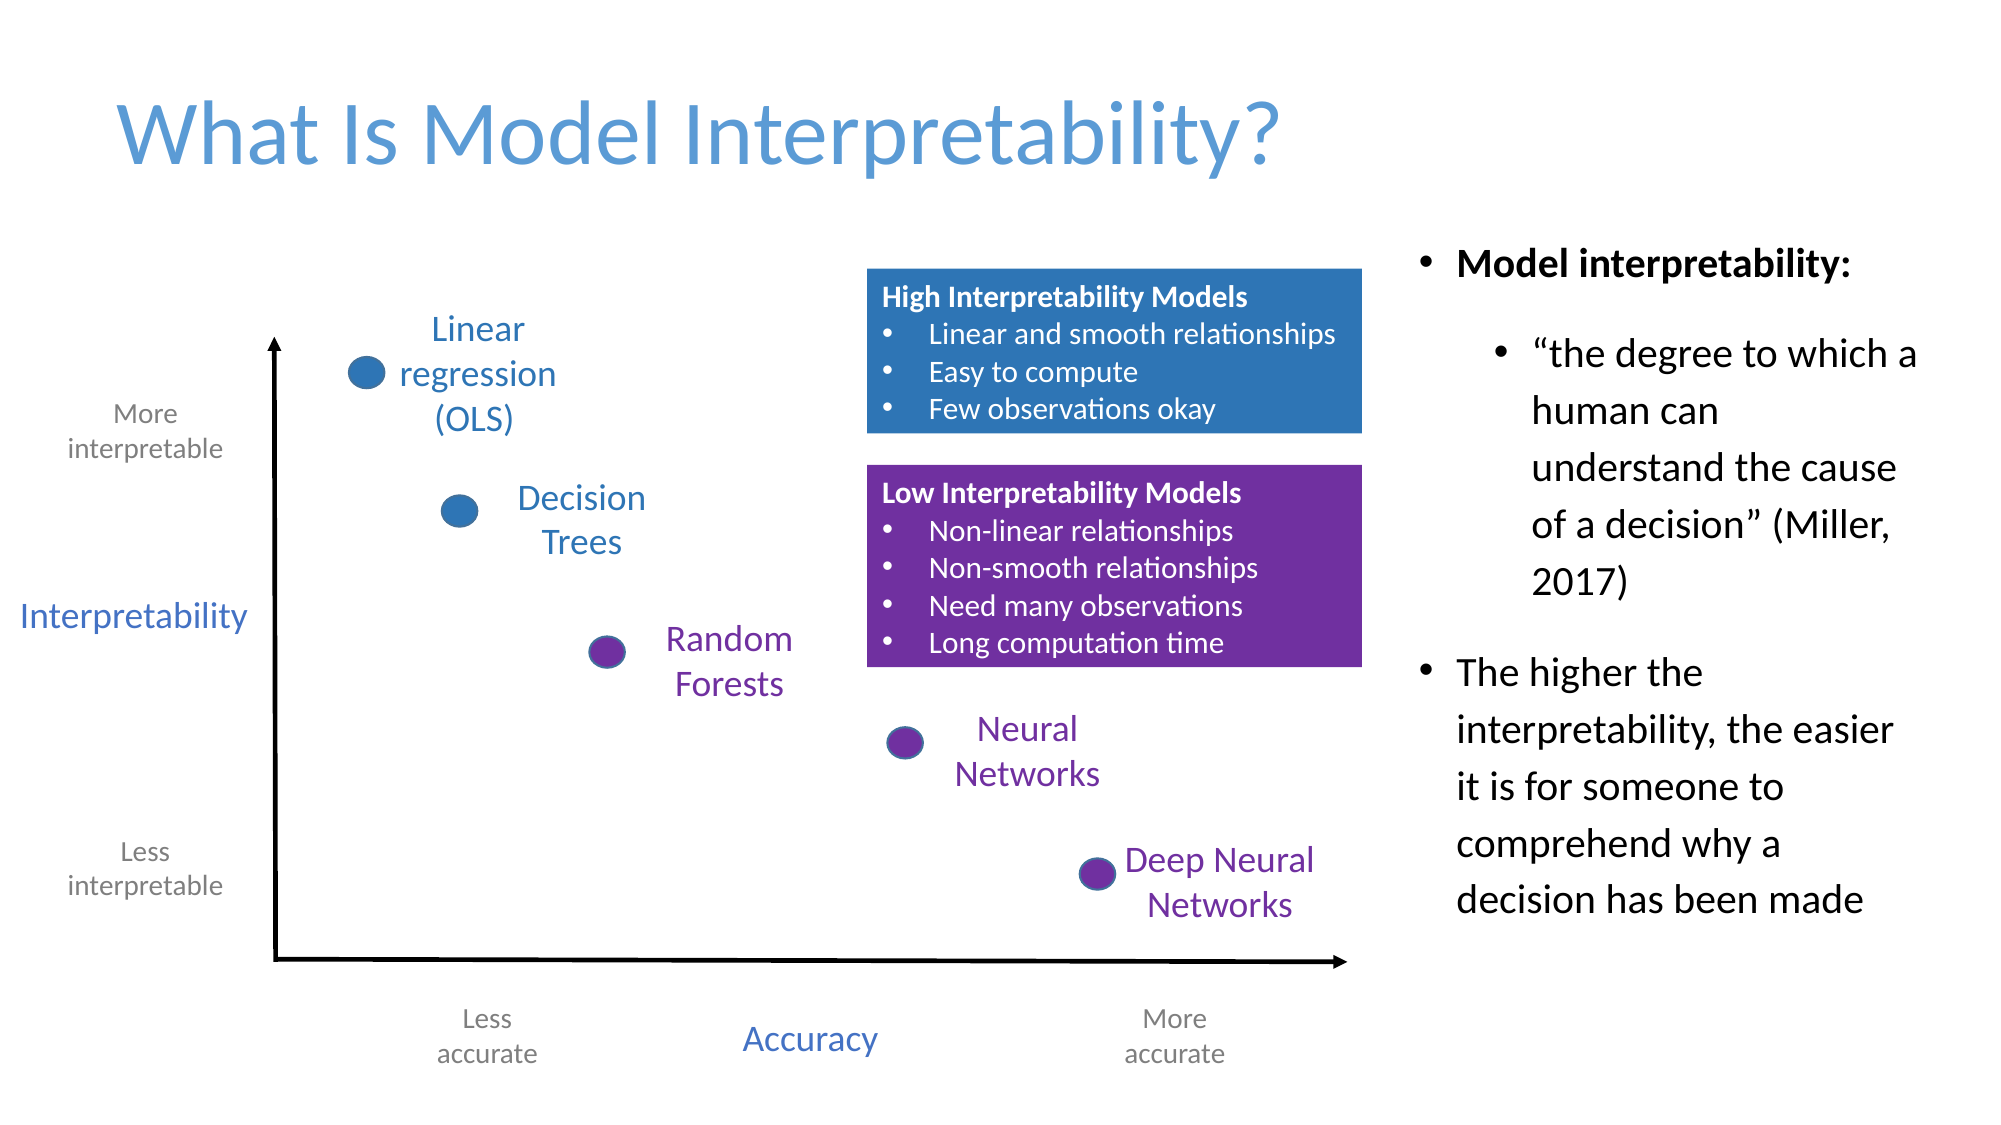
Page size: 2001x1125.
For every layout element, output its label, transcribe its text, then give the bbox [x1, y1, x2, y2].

text_box [441, 495, 470, 527]
text_box Less accurate [403, 991, 572, 1077]
text_box [1079, 858, 1108, 890]
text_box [275, 958, 1348, 963]
text_box More accurate [1091, 991, 1259, 1077]
text_box Neural Networks [915, 696, 1140, 802]
text_box What Is Model Interpretability? [101, 47, 1602, 232]
text_box [348, 357, 366, 389]
text_box Interpretability [4, 583, 266, 644]
text_box Low Interpretability Models Non-linear relationships Non-smooth relationships Need many observations Long computation time [867, 464, 1362, 668]
text_box Linear regression (OLS) [366, 296, 591, 447]
text_box [589, 636, 617, 668]
list Model interpretability: “the degree to which a human can understand the cause of a decision” (Miller, 2017) The higher the interpretability, the easier it is for someone to comprehend why a decision has been made [1403, 221, 1936, 1067]
text_box More interpretable [47, 386, 243, 472]
text_box Deep Neural Networks [1108, 827, 1332, 933]
text_box High Interpretability Models Linear and smooth relationships Easy to compute Few observations okay [867, 268, 1362, 434]
text_box Less interpretable [47, 824, 243, 910]
text_box Decision Trees [470, 464, 694, 570]
text_box [887, 727, 915, 759]
text_box Accuracy [727, 1006, 896, 1067]
text_box Random Forests [617, 606, 842, 711]
